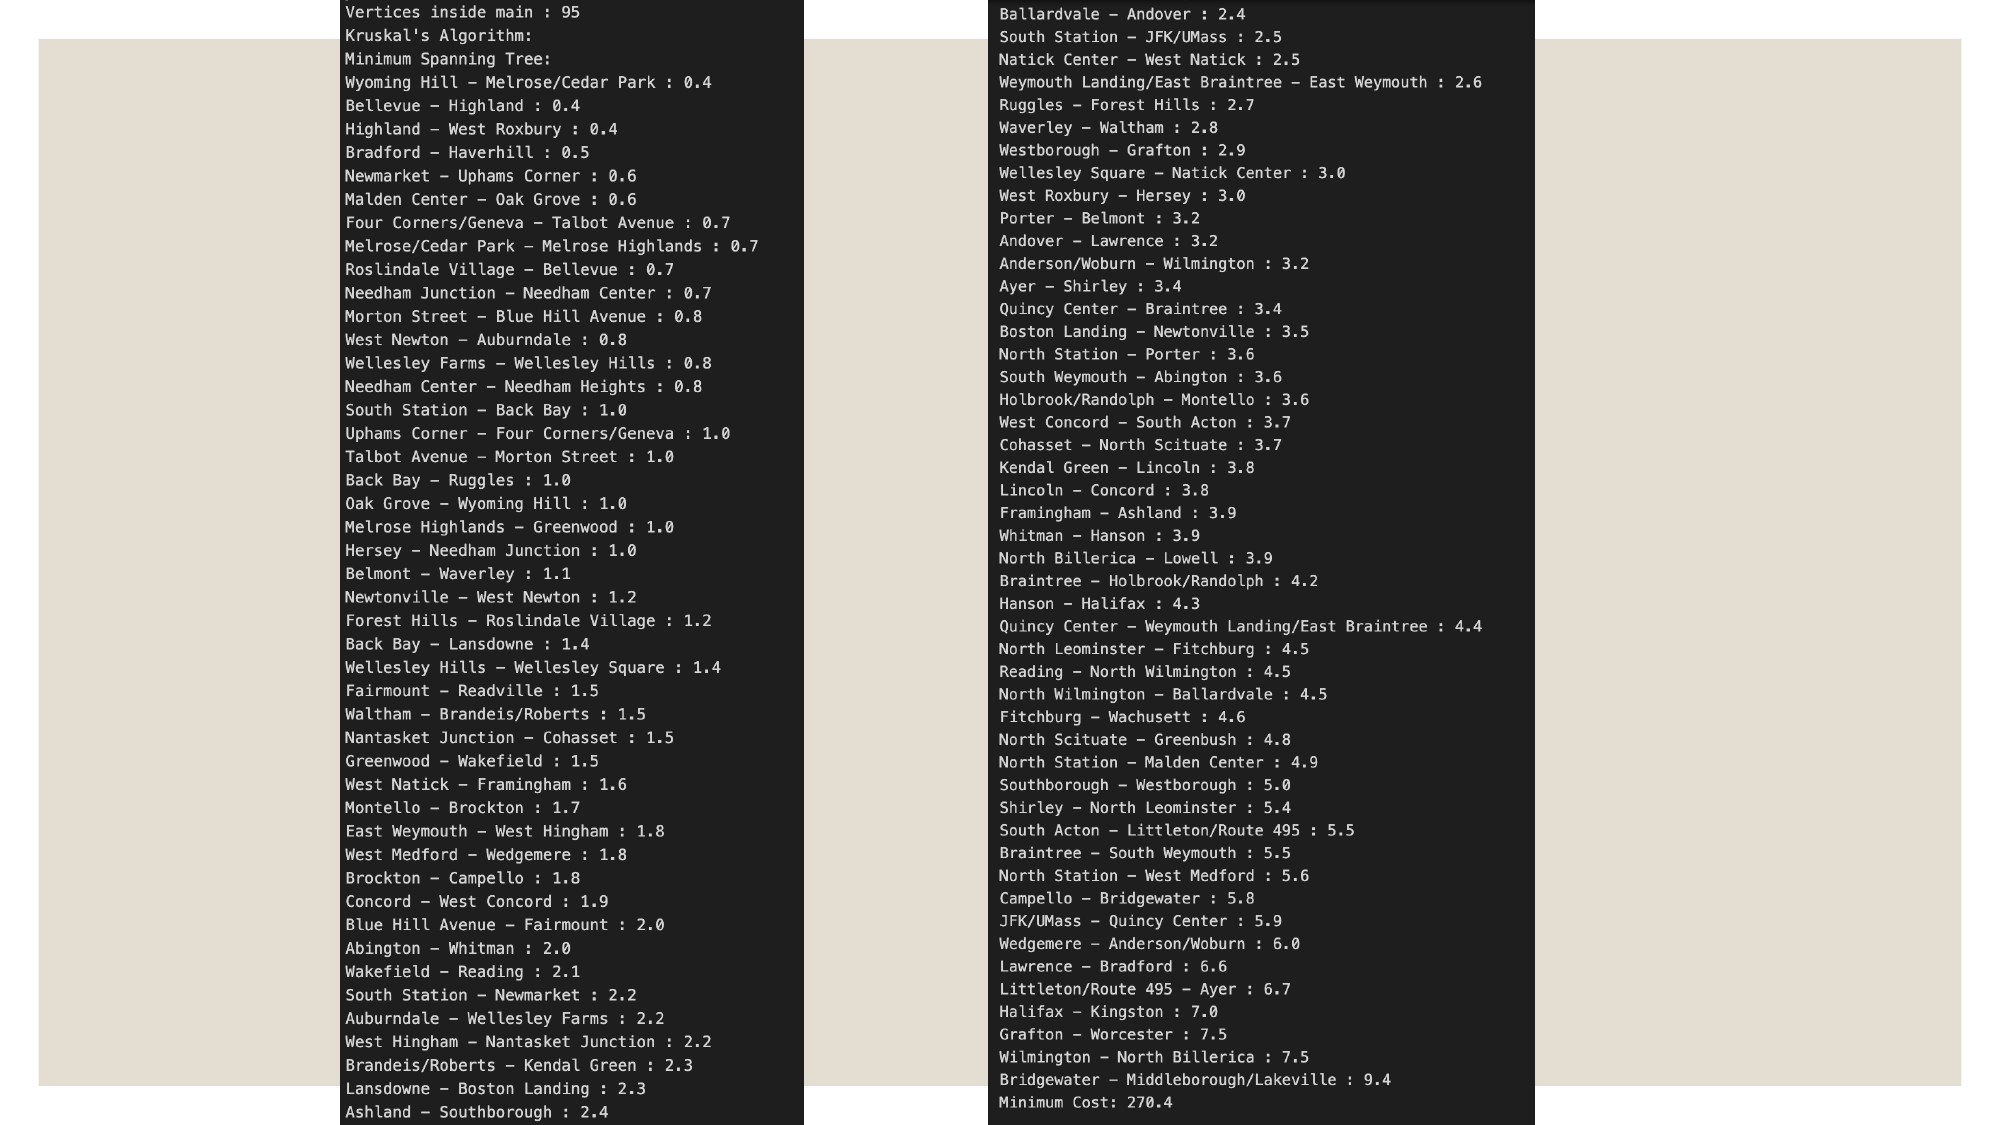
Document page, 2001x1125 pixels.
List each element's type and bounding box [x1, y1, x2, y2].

picture [988, 0, 1535, 1125]
picture [340, 0, 804, 1125]
